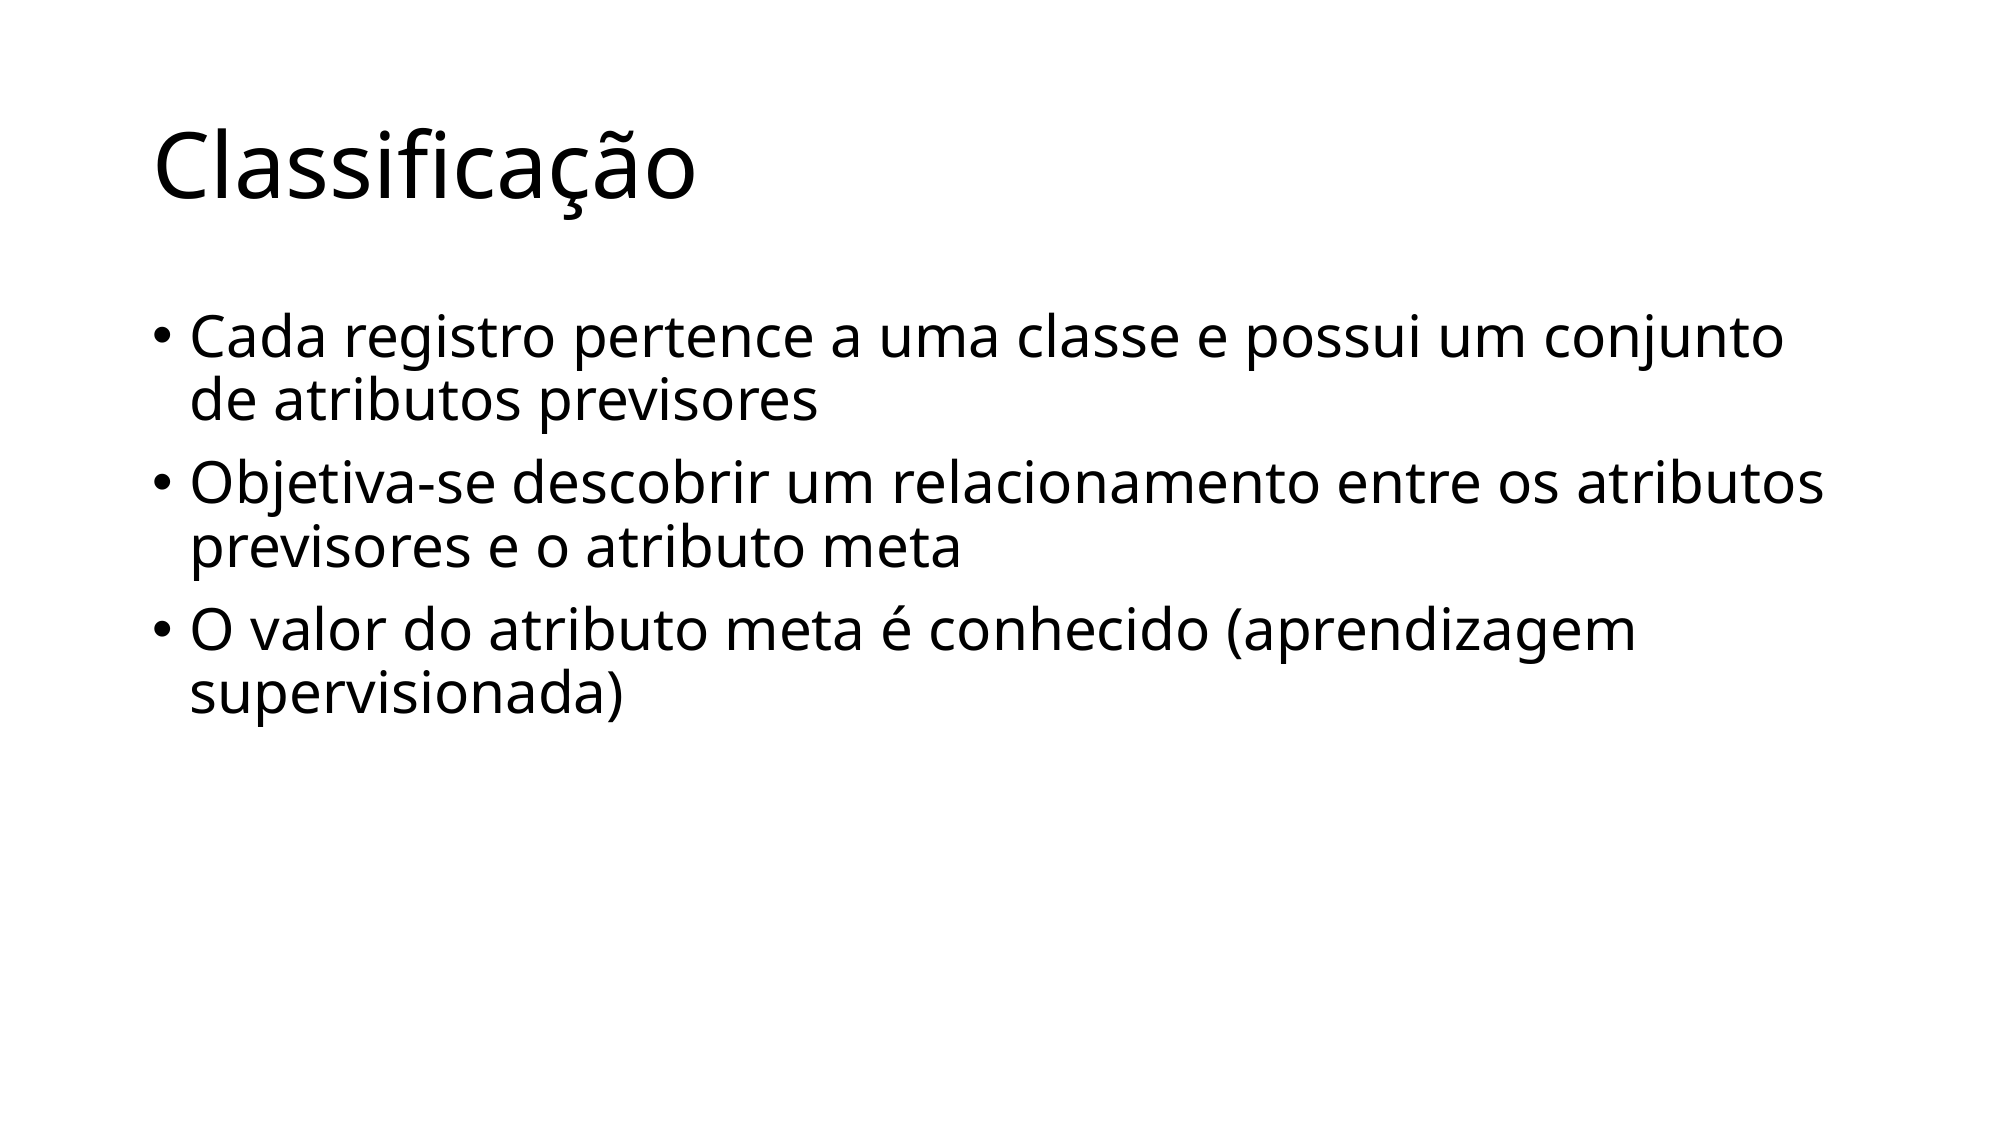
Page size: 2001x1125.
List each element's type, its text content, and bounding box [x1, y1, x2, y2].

list Cada registro pertence a uma classe e possui um conjunto de atributos previsores Objetiva-se descobrir um relacionamento entre os atributos previsores e o atributo meta O valor do atributo meta é conhecido (aprendizagem supervisionada) [137, 299, 1863, 1014]
title Classificação [137, 59, 1863, 278]
